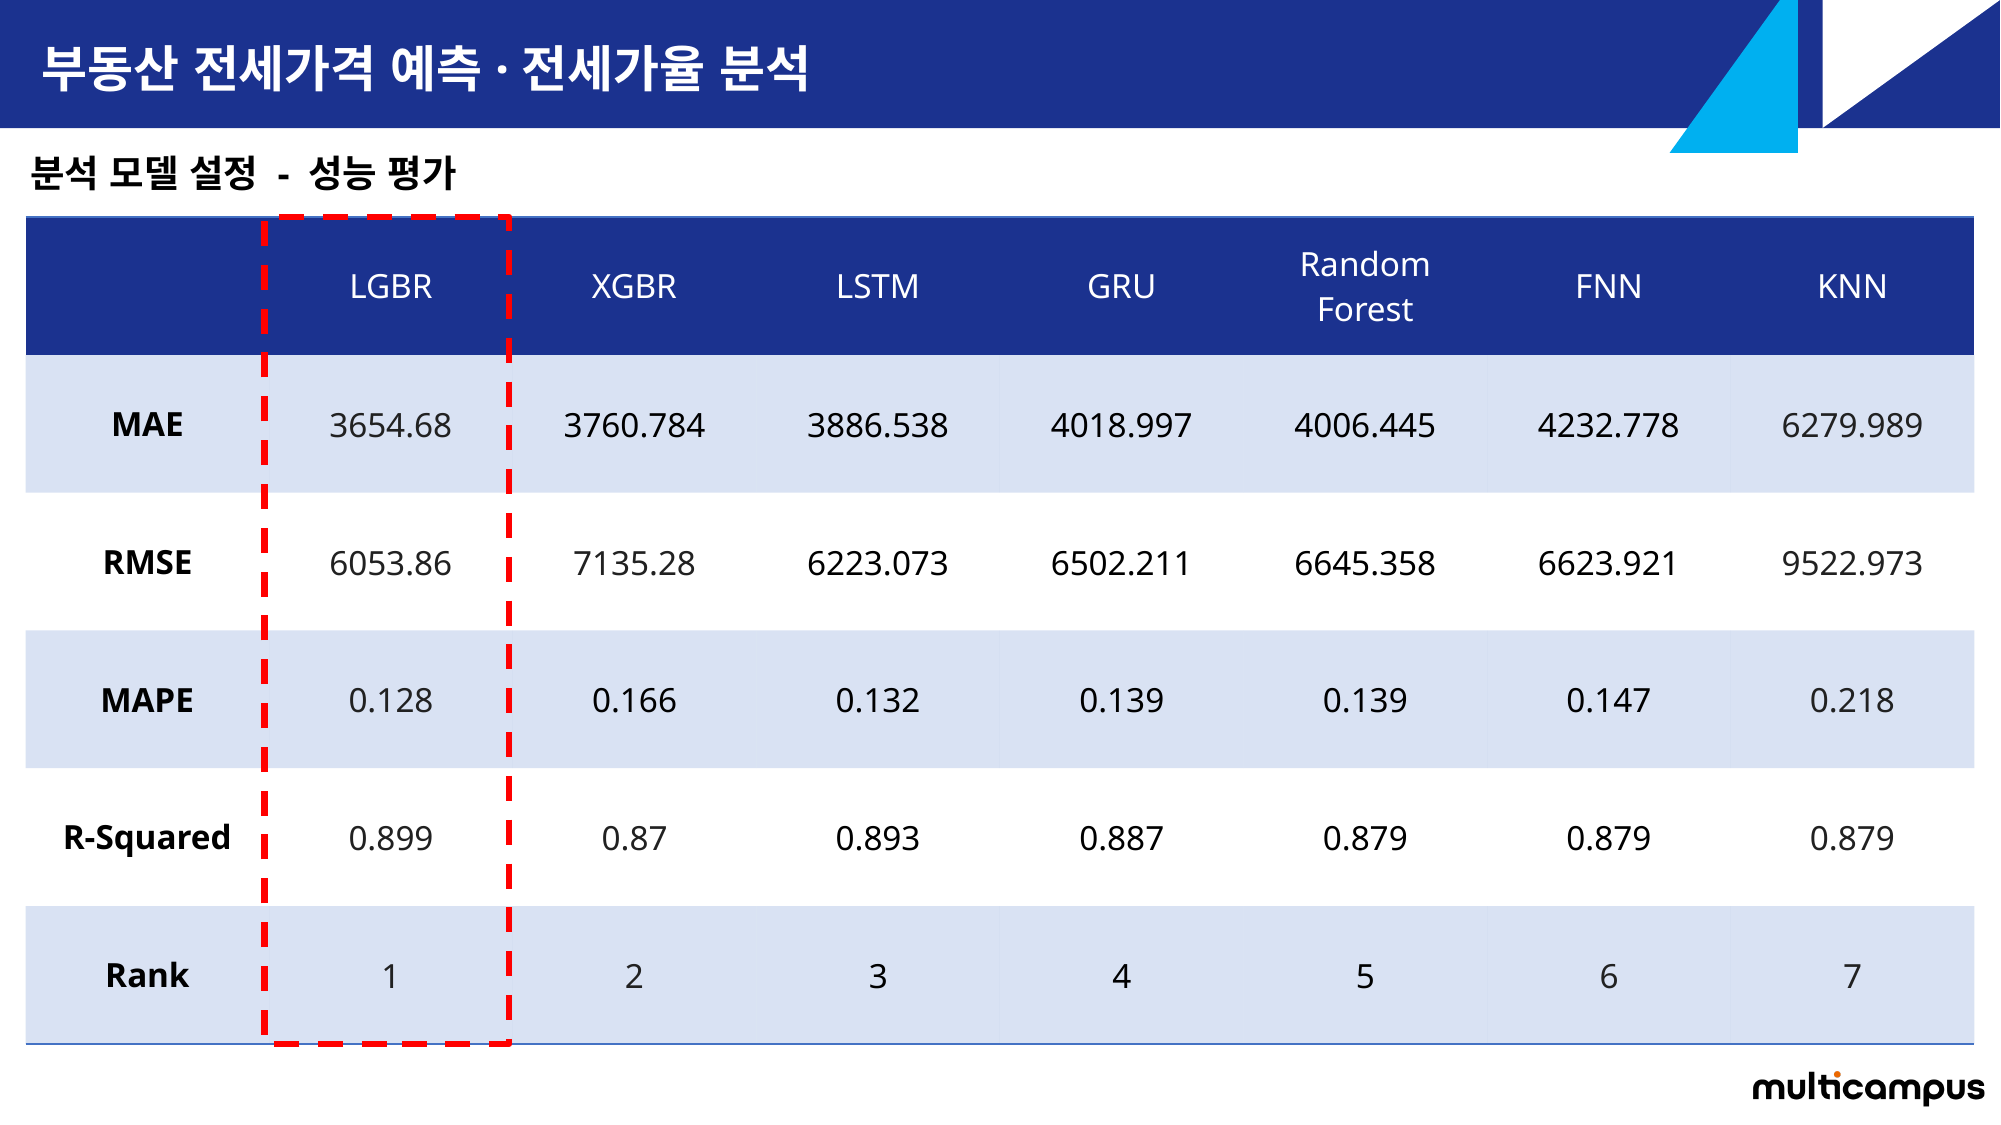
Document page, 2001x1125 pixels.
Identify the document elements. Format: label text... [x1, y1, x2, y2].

table_cell 4018.997 [1000, 355, 1244, 493]
table_header XGBR [513, 218, 756, 355]
table_cell 6 [1487, 906, 1731, 1043]
table_cell MAE [26, 355, 264, 493]
table_cell 0.139 [1244, 630, 1487, 768]
table_cell 3886.538 [756, 355, 1000, 493]
table_cell 6645.358 [1244, 493, 1487, 630]
table_cell 4006.445 [1244, 355, 1487, 493]
picture [1753, 1070, 1985, 1108]
table_cell R-Squared [26, 768, 264, 906]
table_cell Rank [26, 906, 264, 1043]
table_cell 0.87 [513, 768, 756, 906]
table_cell 0.139 [1000, 630, 1244, 768]
table_header Random Forest [1244, 218, 1487, 355]
table_header [26, 218, 264, 355]
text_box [1644, 0, 2000, 129]
table_cell 0.879 [1731, 768, 1974, 906]
table_cell 7 [1731, 906, 1974, 1043]
table_cell 2 [513, 906, 756, 1043]
table_cell 6623.921 [1487, 493, 1731, 630]
table_cell 0.887 [1000, 768, 1244, 906]
table_cell 7135.28 [513, 493, 756, 630]
text_box 분석 모델 설정 - 성능 평가 [15, 142, 622, 203]
table_header LSTM [756, 218, 1000, 355]
table_cell 0.147 [1487, 630, 1731, 768]
table_cell 0.132 [756, 630, 1000, 768]
table_header KNN [1731, 218, 1974, 355]
text_box [262, 215, 511, 1046]
table_cell 6223.073 [756, 493, 1000, 630]
table_cell 3760.784 [513, 355, 756, 493]
table_cell MAPE [26, 630, 264, 768]
table_header GRU [1000, 218, 1244, 355]
table_cell 9522.973 [1731, 493, 1974, 630]
table_cell 0.893 [756, 768, 1000, 906]
table_cell 4 [1000, 906, 1244, 1043]
table_cell 4232.778 [1487, 355, 1731, 493]
text_box 부동산 전세가격 예측·전세가율 분석 [0, 0, 1642, 129]
table_cell 6279.989 [1731, 355, 1974, 493]
table_header FNN [1487, 218, 1731, 355]
table_cell RMSE [26, 493, 264, 630]
table_cell 0.879 [1244, 768, 1487, 906]
table_cell 5 [1244, 906, 1487, 1043]
table_cell 6502.211 [1000, 493, 1244, 630]
table_cell 3 [756, 906, 1000, 1043]
table_cell 0.879 [1487, 768, 1731, 906]
table_cell 0.166 [513, 630, 756, 768]
table_cell 0.218 [1731, 630, 1974, 768]
